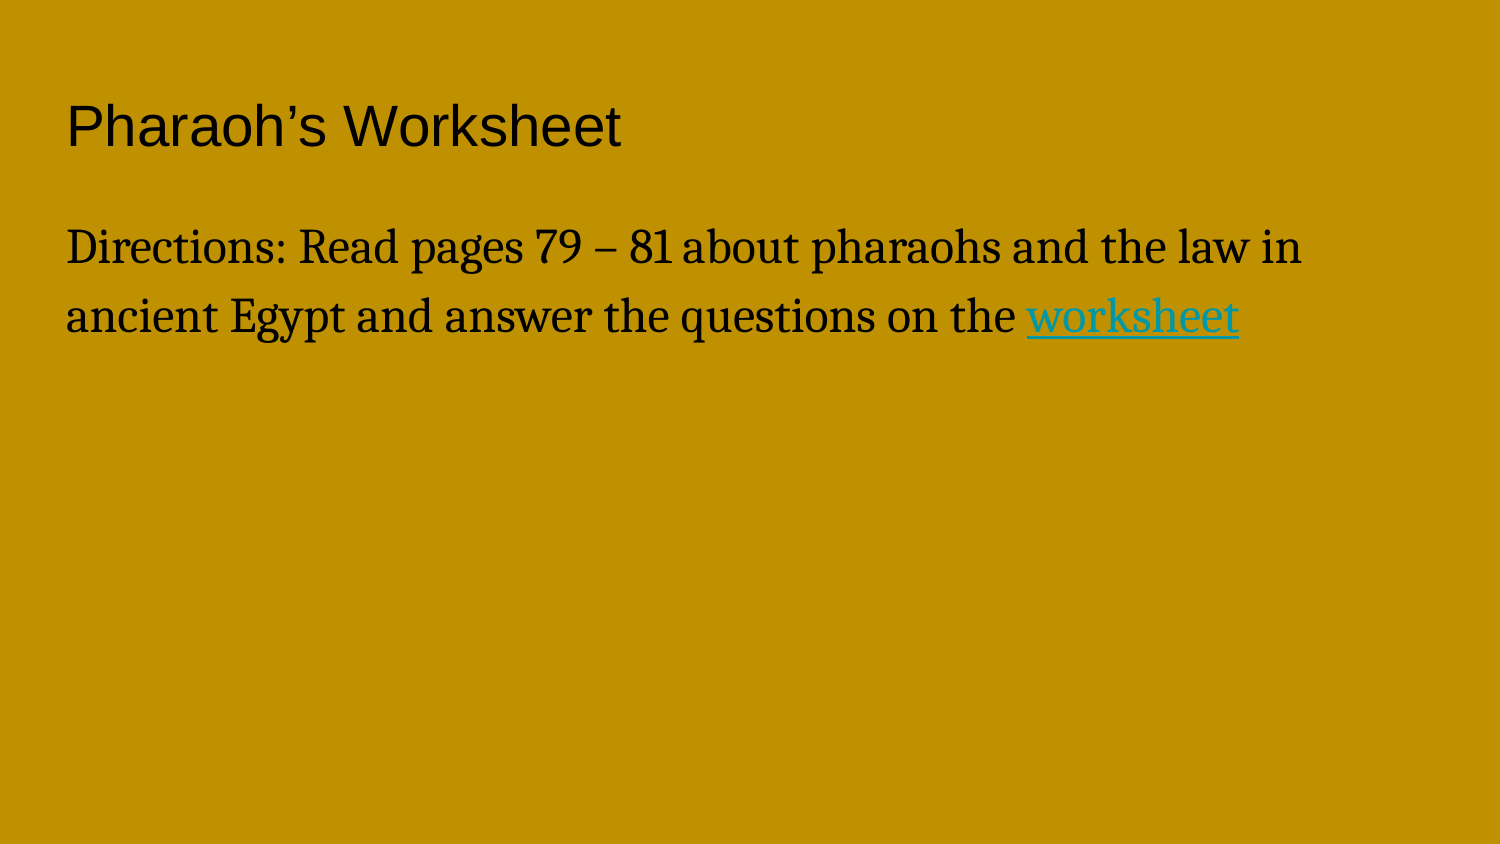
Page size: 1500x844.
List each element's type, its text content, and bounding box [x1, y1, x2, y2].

title Pharaoh’s Worksheet [51, 72, 1449, 167]
list Directions: Read pages 79 – 81 about pharaohs and the law in ancient Egypt and answer the questions on the worksheet [51, 189, 1449, 750]
